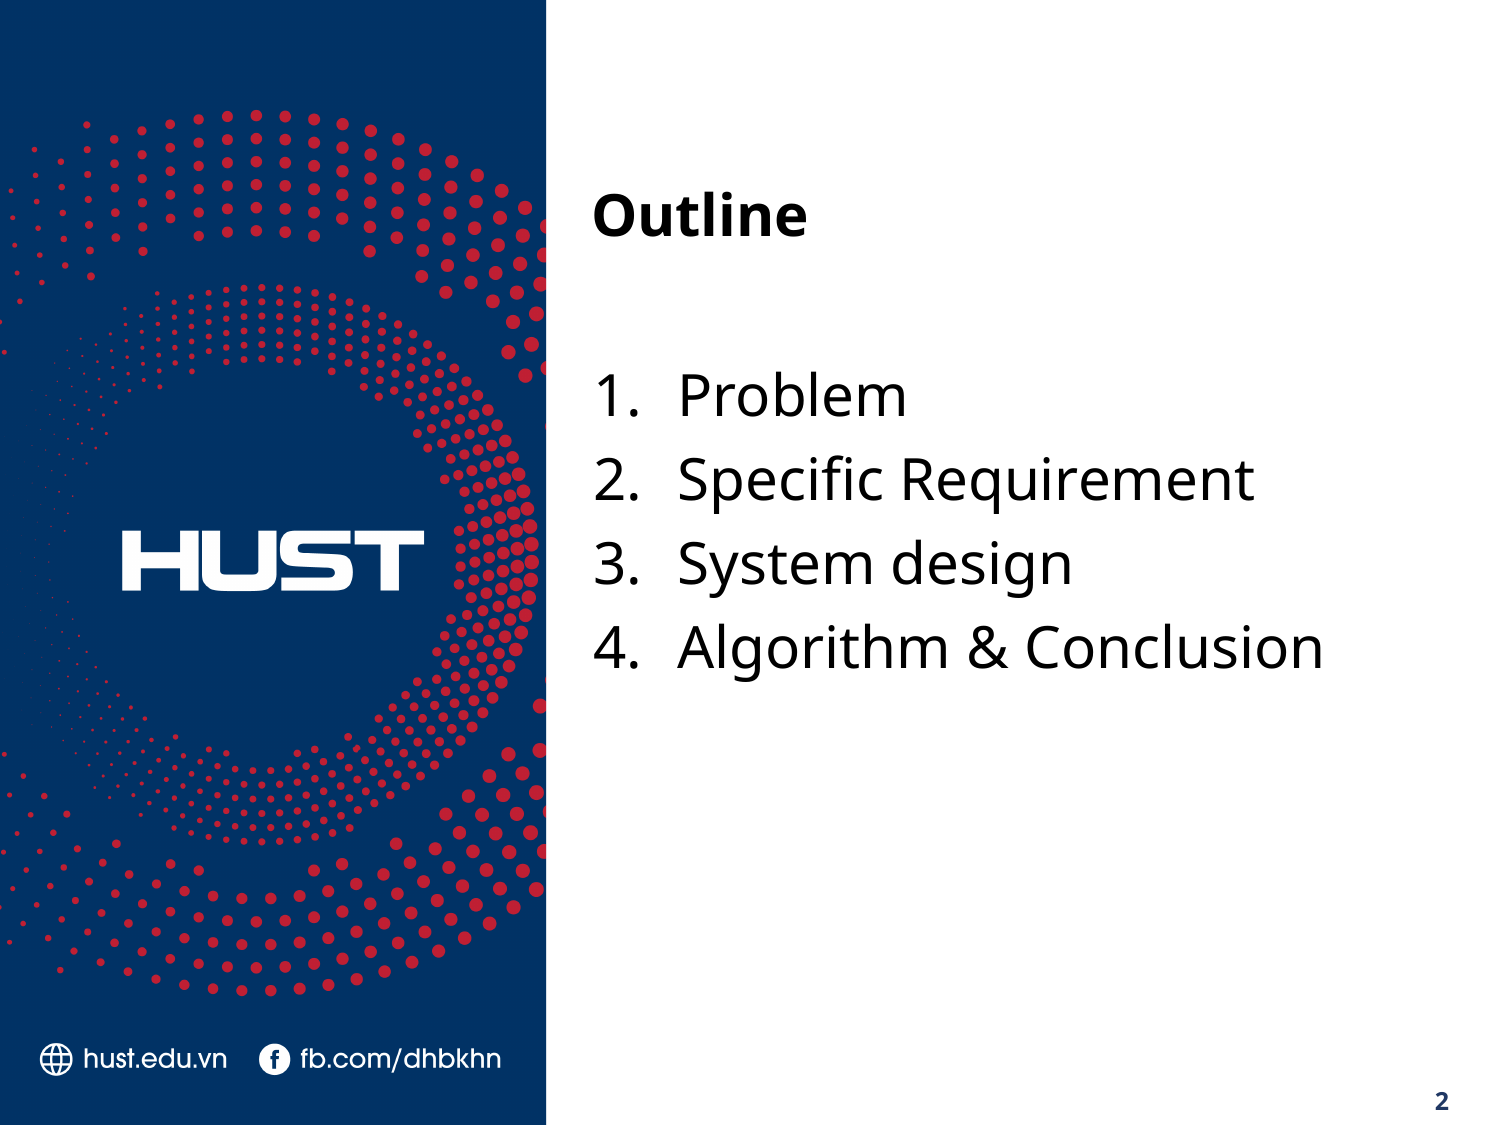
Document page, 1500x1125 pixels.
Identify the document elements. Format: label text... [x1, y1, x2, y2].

slide_number 2 [1126, 1078, 1464, 1125]
title Outline [576, 178, 1462, 253]
list Problem Specific Requirement System design Algorithm & Conclusion [578, 358, 1462, 1125]
picture [0, 0, 1500, 1125]
